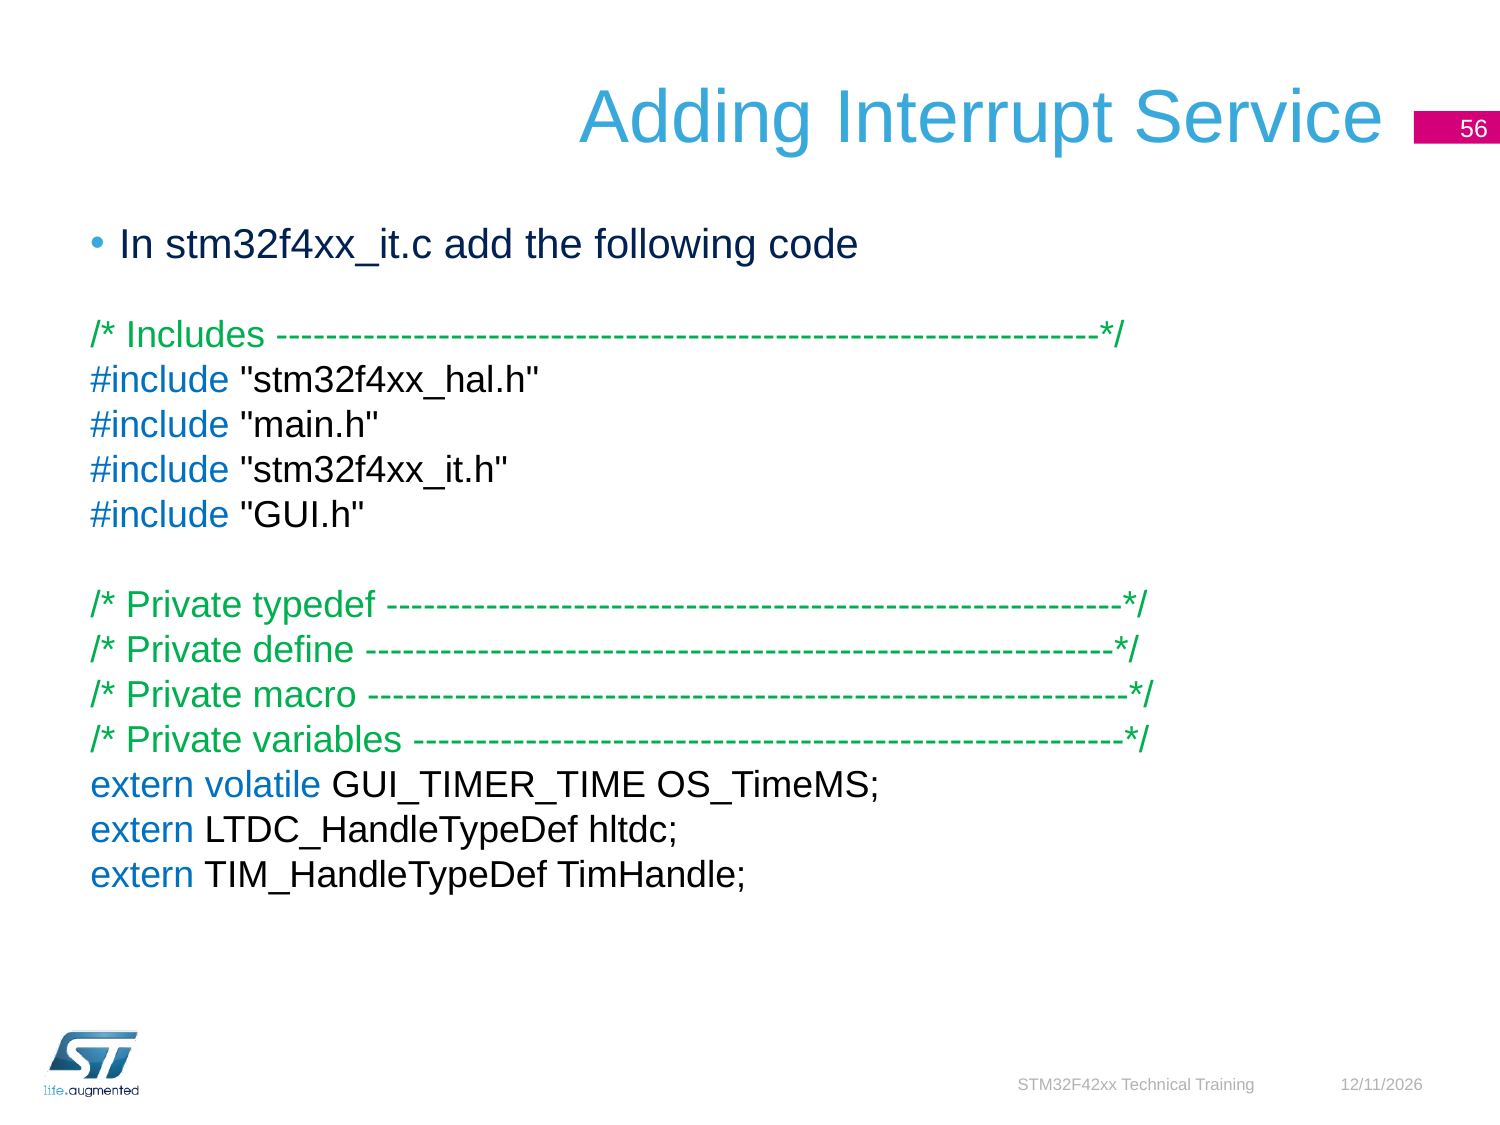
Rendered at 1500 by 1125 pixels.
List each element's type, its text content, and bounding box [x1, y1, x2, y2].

footer STM32F42xx Technical Training [761, 1073, 1322, 1094]
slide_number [1340, 1073, 1426, 1094]
title Adding Interrupt Service [74, 18, 1400, 207]
picture [36, 1022, 147, 1103]
text_box /* Includes ------------------------------------------------------------------*/ #include "stm32f4xx_hal.h" #include "main.h" #include "stm32f4xx_it.h" #include "GUI.h" /* Private typedef -----------------------------------------------------------*/ /* Private define ------------------------------------------------------------*/ /* Private macro -------------------------------------------------------------*/ /* Private variables ---------------------------------------------------------*/ extern volatile GUI_TIMER_TIME OS_TimeMS; extern LTDC_HandleTypeDef hltdc; extern TIM_HandleTypeDef TimHandle; [75, 302, 1425, 903]
list In stm32f4xx_it.c add the following code [74, 209, 1426, 276]
slide_number 56 [1413, 111, 1500, 144]
